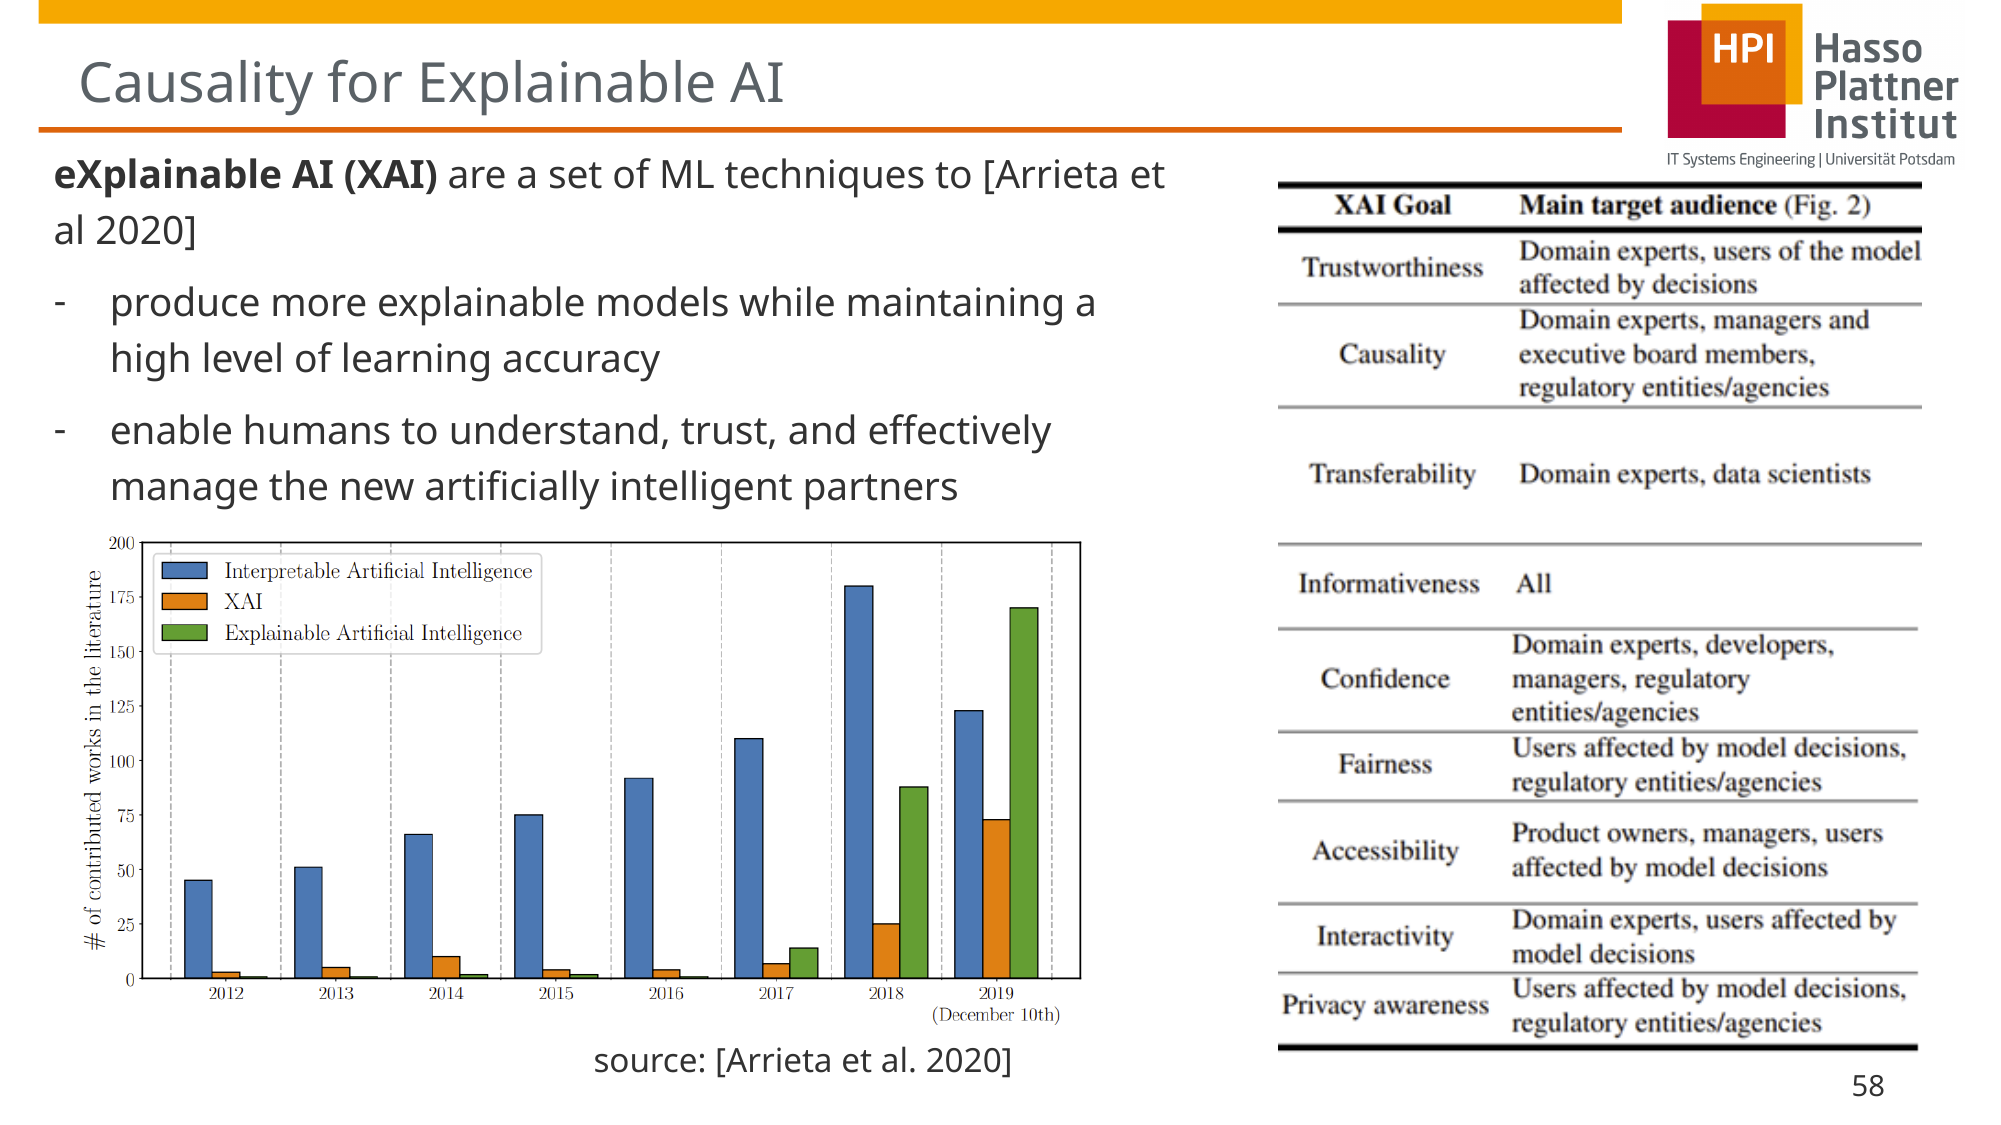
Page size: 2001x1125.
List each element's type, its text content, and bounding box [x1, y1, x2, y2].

list eXplainable AI (XAI) are a set of ML techniques to [Arrieta et al 2020] produce more explainable models while maintaining a high level of learning accuracy enable humans to understand, trust, and effectively manage the new artificially intelligent partners [53, 141, 1181, 510]
picture [1278, 171, 1922, 1060]
picture [78, 525, 1087, 1033]
slide_number 58 [1834, 1064, 1961, 1107]
text_box source: [Arrieta et al. 2020] [578, 1031, 1106, 1087]
title Causality for Explainable AI [78, 23, 1583, 115]
picture [1664, 0, 1965, 170]
